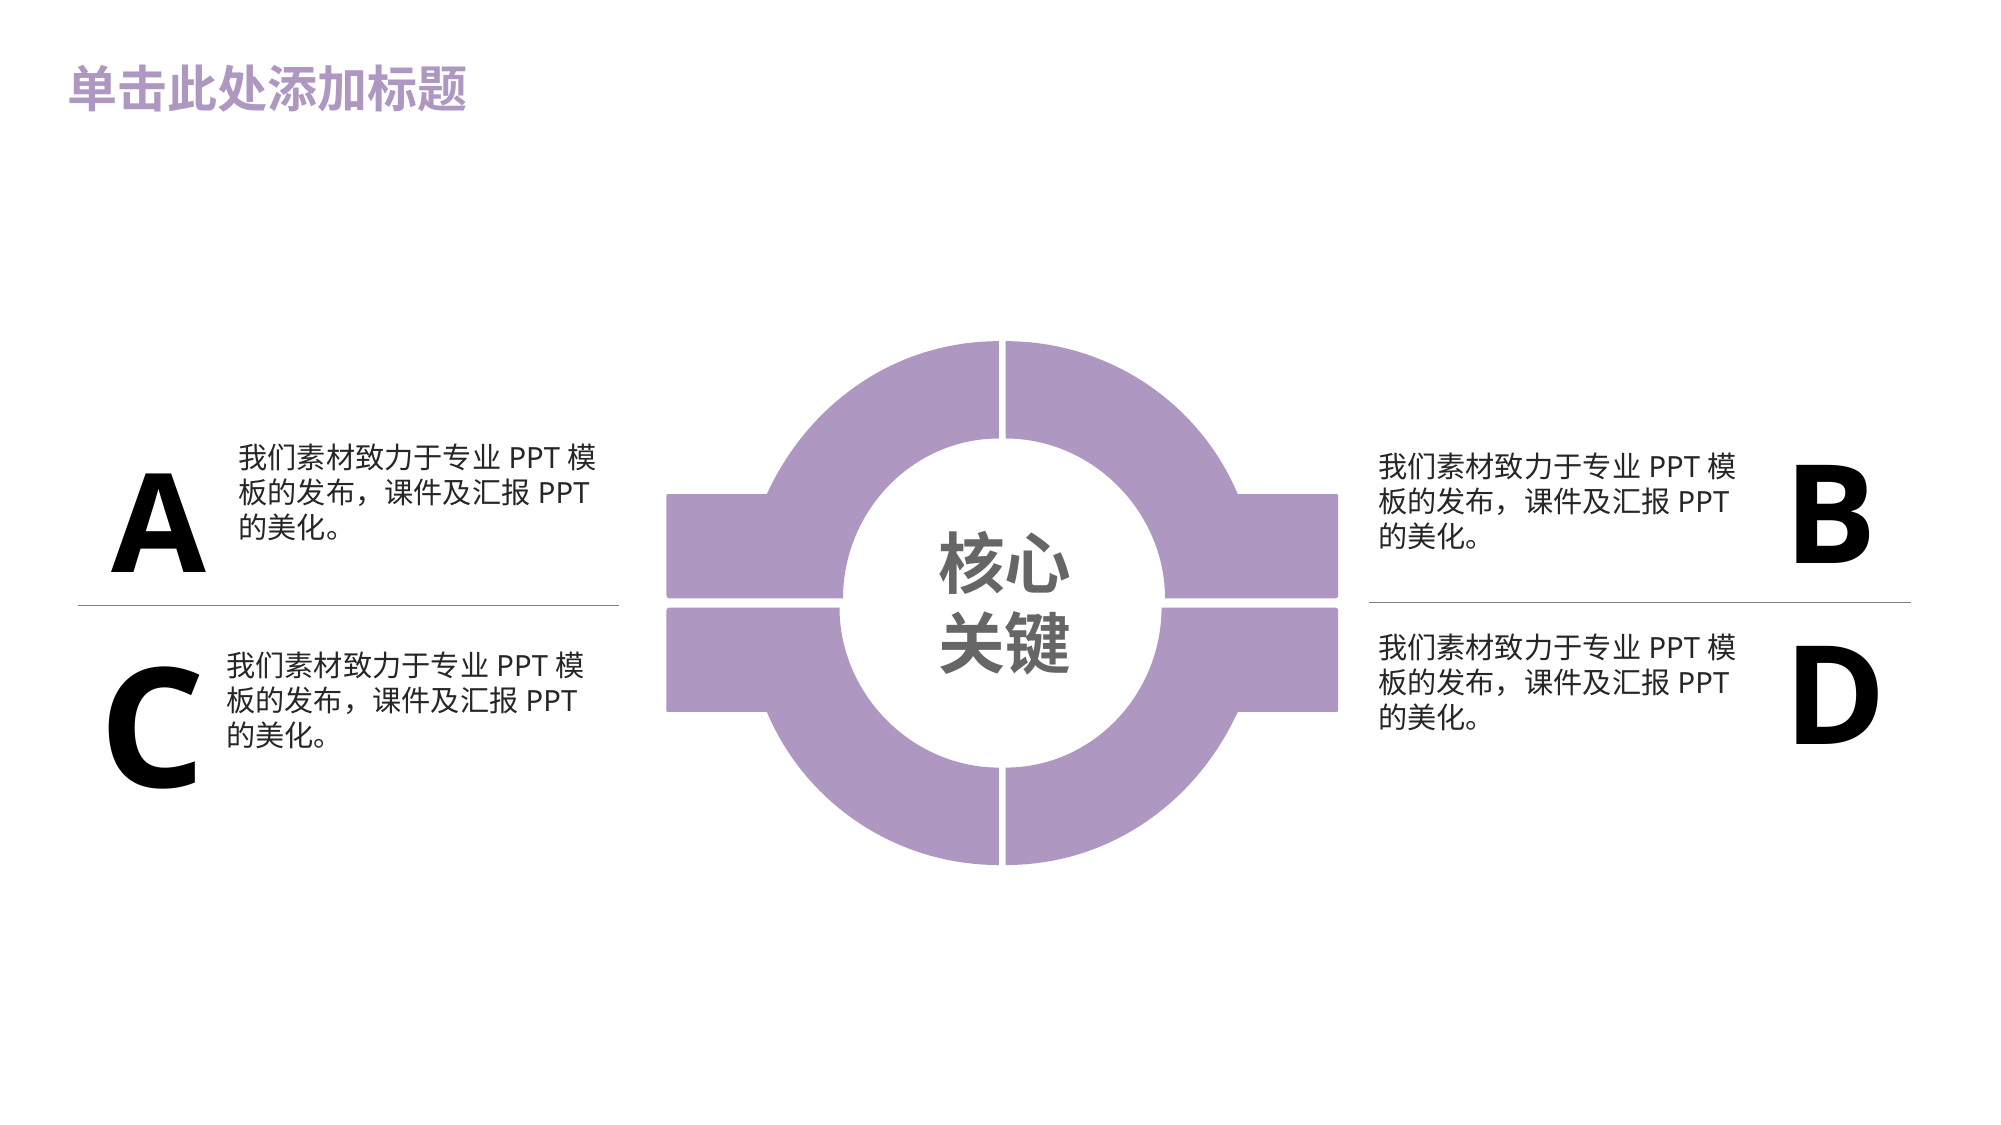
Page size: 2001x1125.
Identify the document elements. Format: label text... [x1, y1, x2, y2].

text_box 核心 关键 [923, 514, 1113, 689]
text_box [666, 341, 999, 599]
text_box 我们素材致力于专业PPT模板的发布，课件及汇报PPT的美化。 [1363, 622, 1770, 742]
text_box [96, 427, 631, 610]
text_box [1005, 341, 1339, 599]
text_box [666, 607, 999, 866]
text_box 单击此处添加标题 [52, 50, 511, 126]
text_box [84, 613, 618, 831]
text_box D [1770, 600, 1975, 780]
text_box 我们素材致力于专业PPT模板的发布，课件及汇报PPT的美化。 [1363, 440, 1770, 561]
text_box B [1770, 418, 1975, 598]
text_box [1005, 607, 1339, 866]
